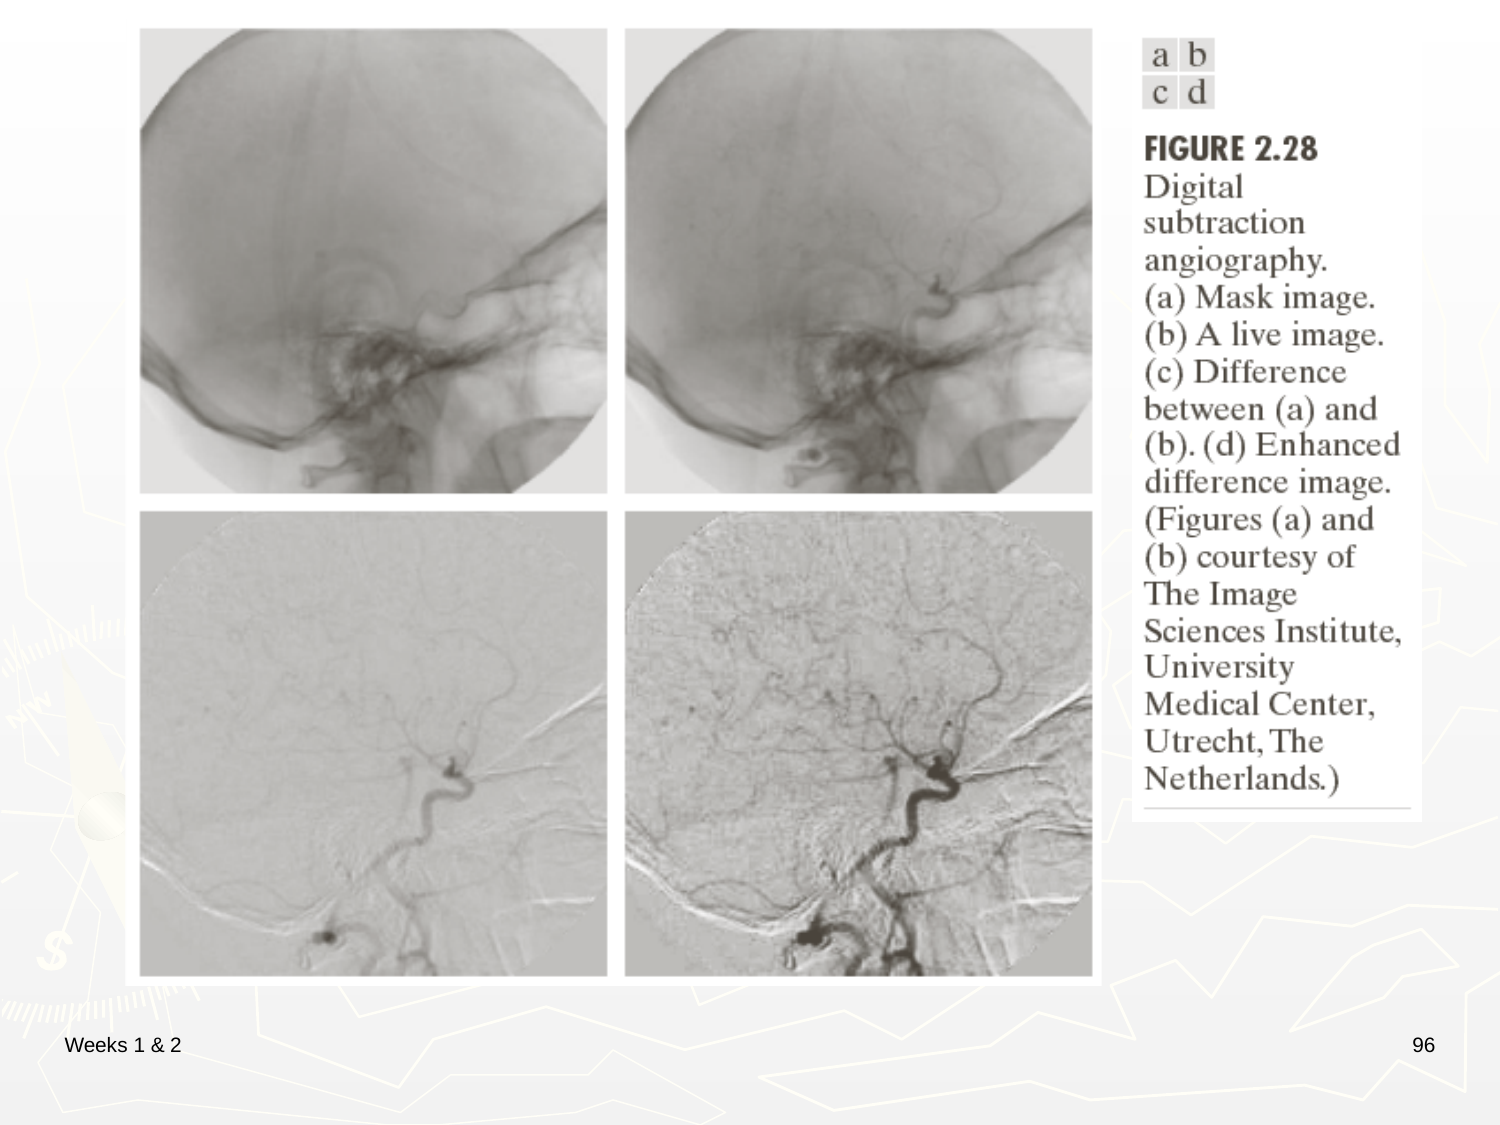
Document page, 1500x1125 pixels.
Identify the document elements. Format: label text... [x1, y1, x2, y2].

picture [125, 18, 1102, 987]
slide_number Weeks 1 & 2 [49, 1024, 426, 1103]
slide_number 96 [1074, 1024, 1451, 1103]
picture [1131, 33, 1423, 822]
